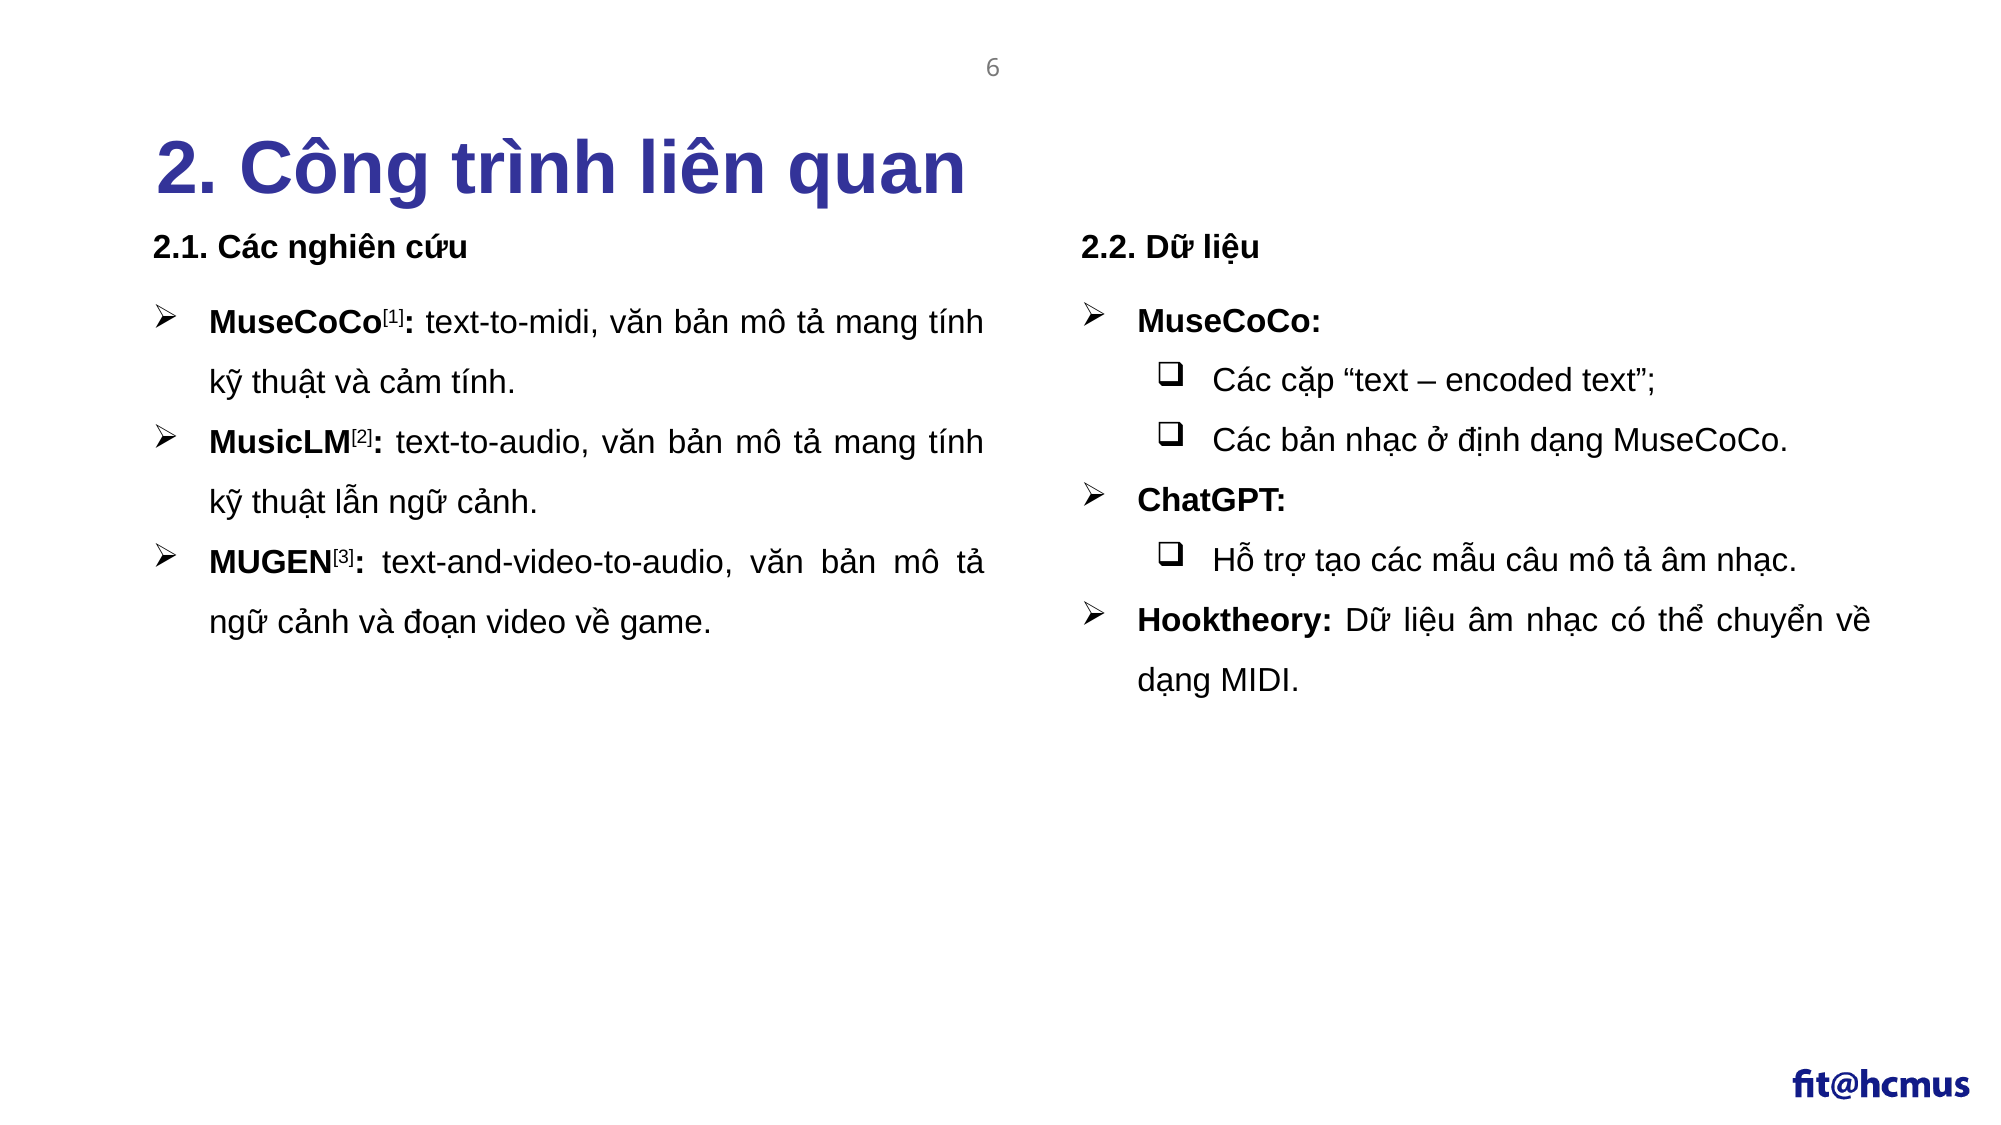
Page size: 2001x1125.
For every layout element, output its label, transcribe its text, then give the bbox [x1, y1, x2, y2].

text_box MuseCoCo: Các cặp “text – encoded text”; Các bản nhạc ở định dạng MuseCoCo. ChatGPT: Hỗ trợ tạo các mẫu câu mô tả âm nhạc. Hooktheory: Dữ liệu âm nhạc có thể chuyển về dạng MIDI. [1066, 271, 1887, 766]
text_box 2.2. Dữ liệu [1066, 217, 1472, 271]
text_box 2. Công trình liên quan [156, 111, 968, 216]
slide_number 6 [894, 38, 1000, 99]
picture [1783, 1061, 1972, 1106]
text_box MuseCoCo[1]: text-to-midi, văn bản mô tả mang tính kỹ thuật và cảm tính. MusicLM[2]: text-to-audio, văn bản mô tả mang tính kỹ thuật lẫn ngữ cảnh. MUGEN[3]: text-and-video-to-audio, văn bản mô tả ngữ cảnh và đoạn video về game. [138, 273, 1000, 648]
text_box 2.1. Các nghiên cứu [138, 217, 544, 273]
